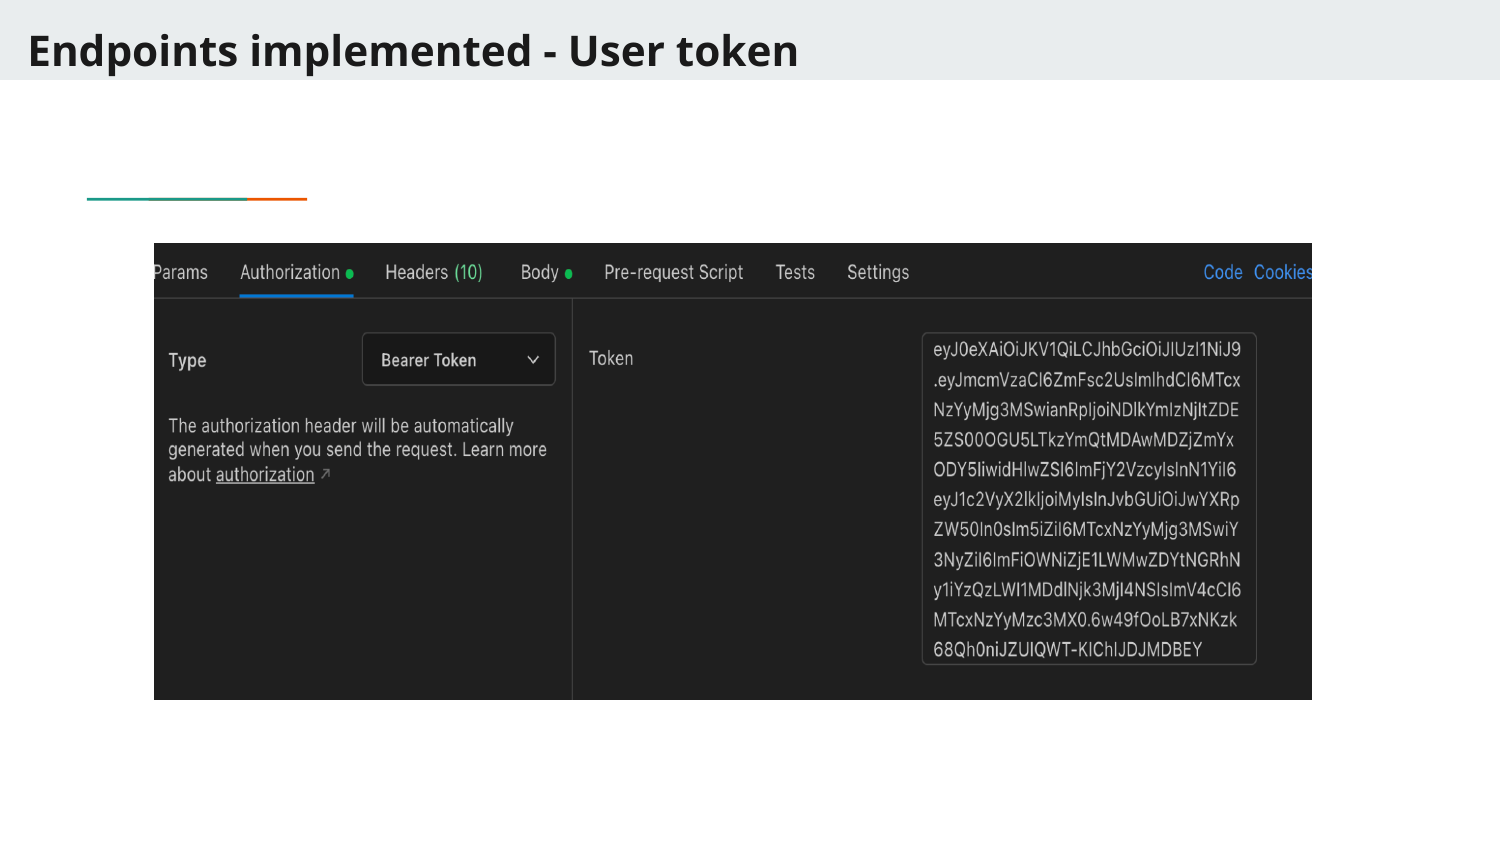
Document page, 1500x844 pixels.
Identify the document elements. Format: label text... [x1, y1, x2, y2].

picture [154, 243, 1312, 701]
title Endpoints implemented - User token [12, 6, 1274, 95]
